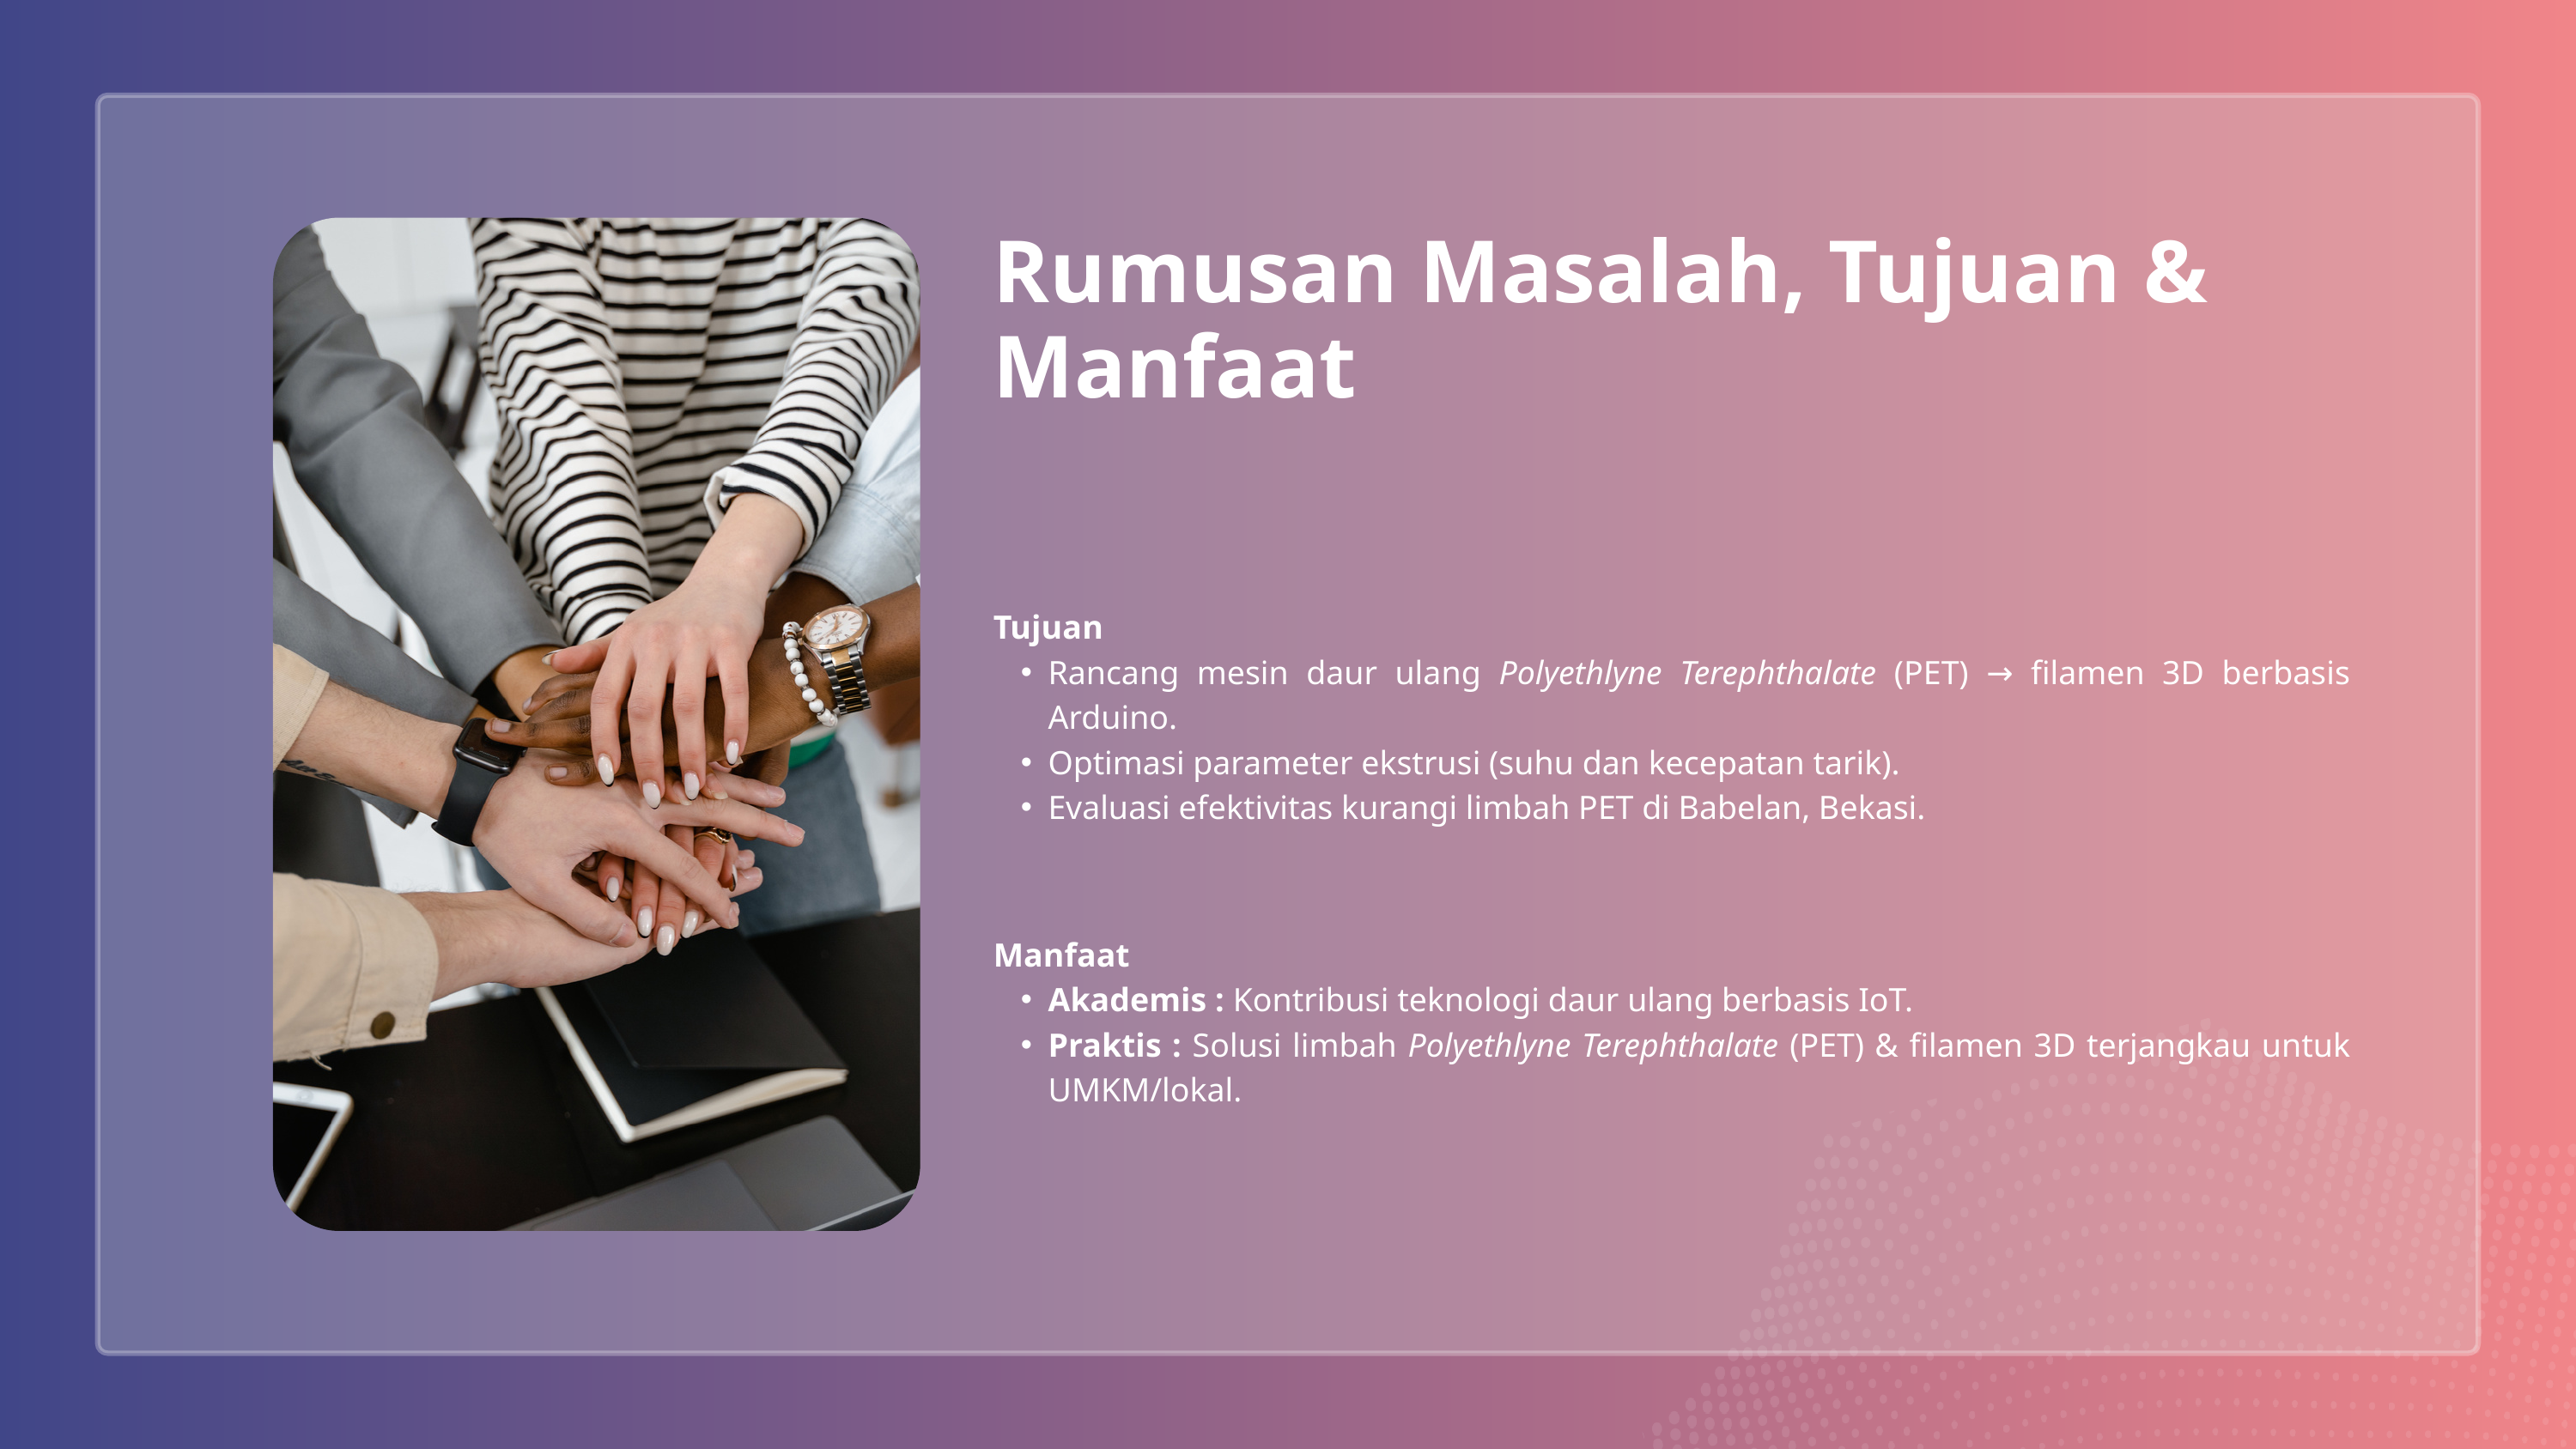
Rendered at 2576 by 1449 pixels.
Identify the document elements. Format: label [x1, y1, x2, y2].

text_box [97, 94, 2479, 1354]
text_box [1621, 909, 2576, 1449]
text_box [272, 217, 920, 1232]
